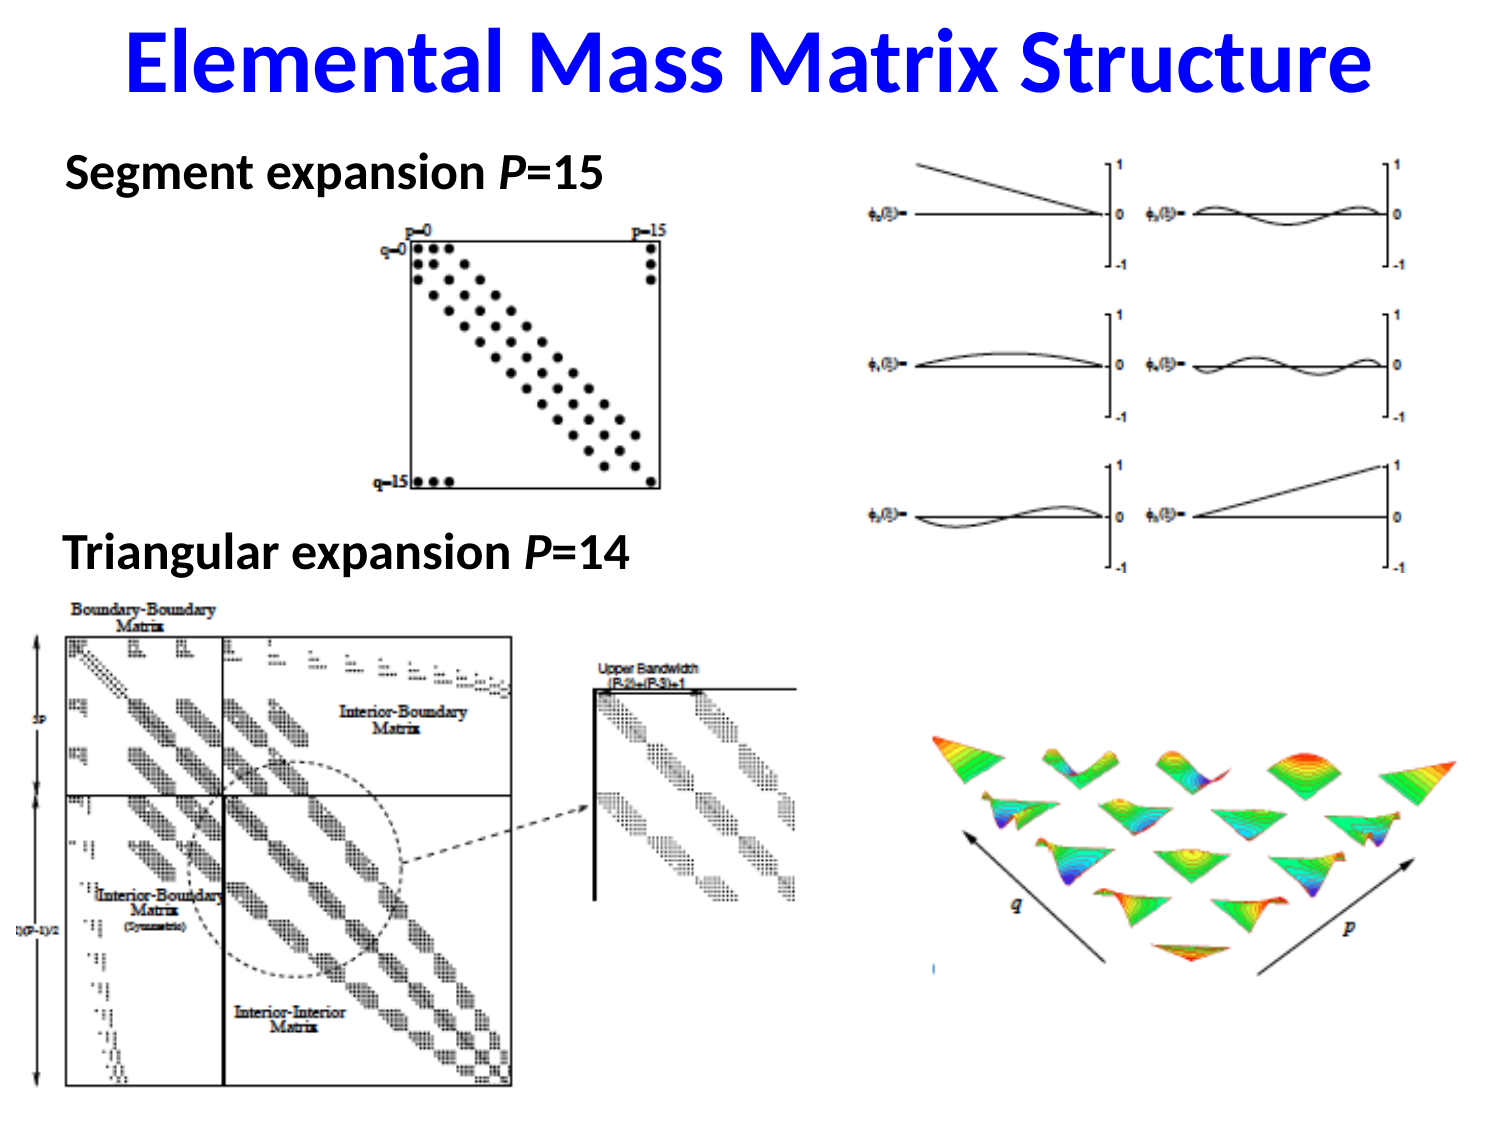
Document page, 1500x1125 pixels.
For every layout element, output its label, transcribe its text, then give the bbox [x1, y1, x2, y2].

title Elemental Mass Matrix Structure [75, 0, 1425, 147]
picture [354, 199, 699, 555]
text_box Segment expansion P=15 [50, 129, 856, 207]
picture [16, 599, 1500, 1125]
text_box Triangular expansion P=14 [47, 510, 853, 588]
picture [855, 148, 1481, 573]
